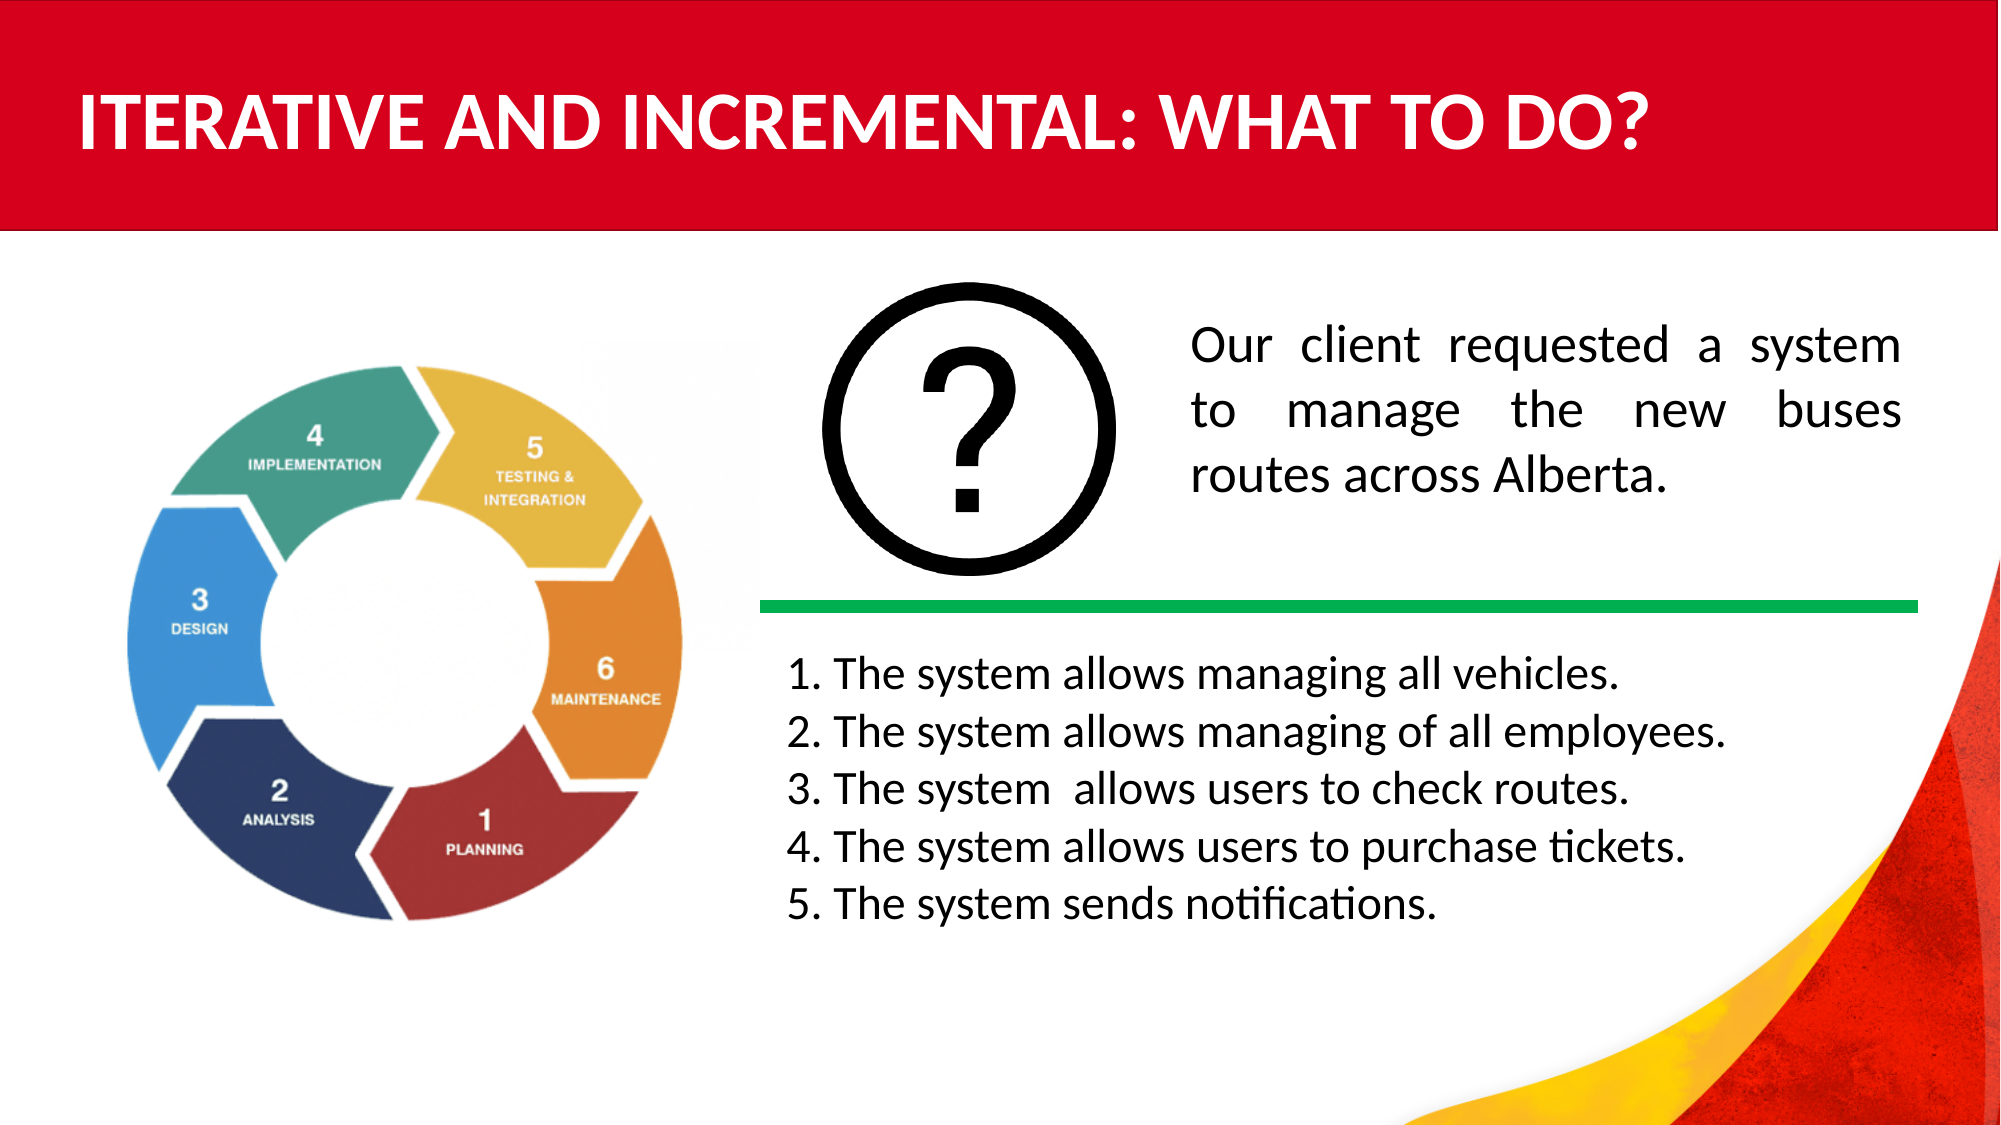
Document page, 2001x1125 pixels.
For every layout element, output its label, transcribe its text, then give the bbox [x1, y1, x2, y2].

text_box Our client requested a system to manage the new buses routes across Alberta. [1175, 300, 1919, 511]
title ITERATIVE AND INCREMENTAL: WHAT TO DO? [63, 70, 1946, 210]
text_box 1. The system allows managing all vehicles. 2. The system allows managing of all employees. 3. The system allows users to check routes. 4. The system allows users to purchase tickets. 5. The system sends notifications. [771, 634, 1919, 937]
text_box [0, 0, 1998, 231]
picture [0, 0, 2001, 1125]
